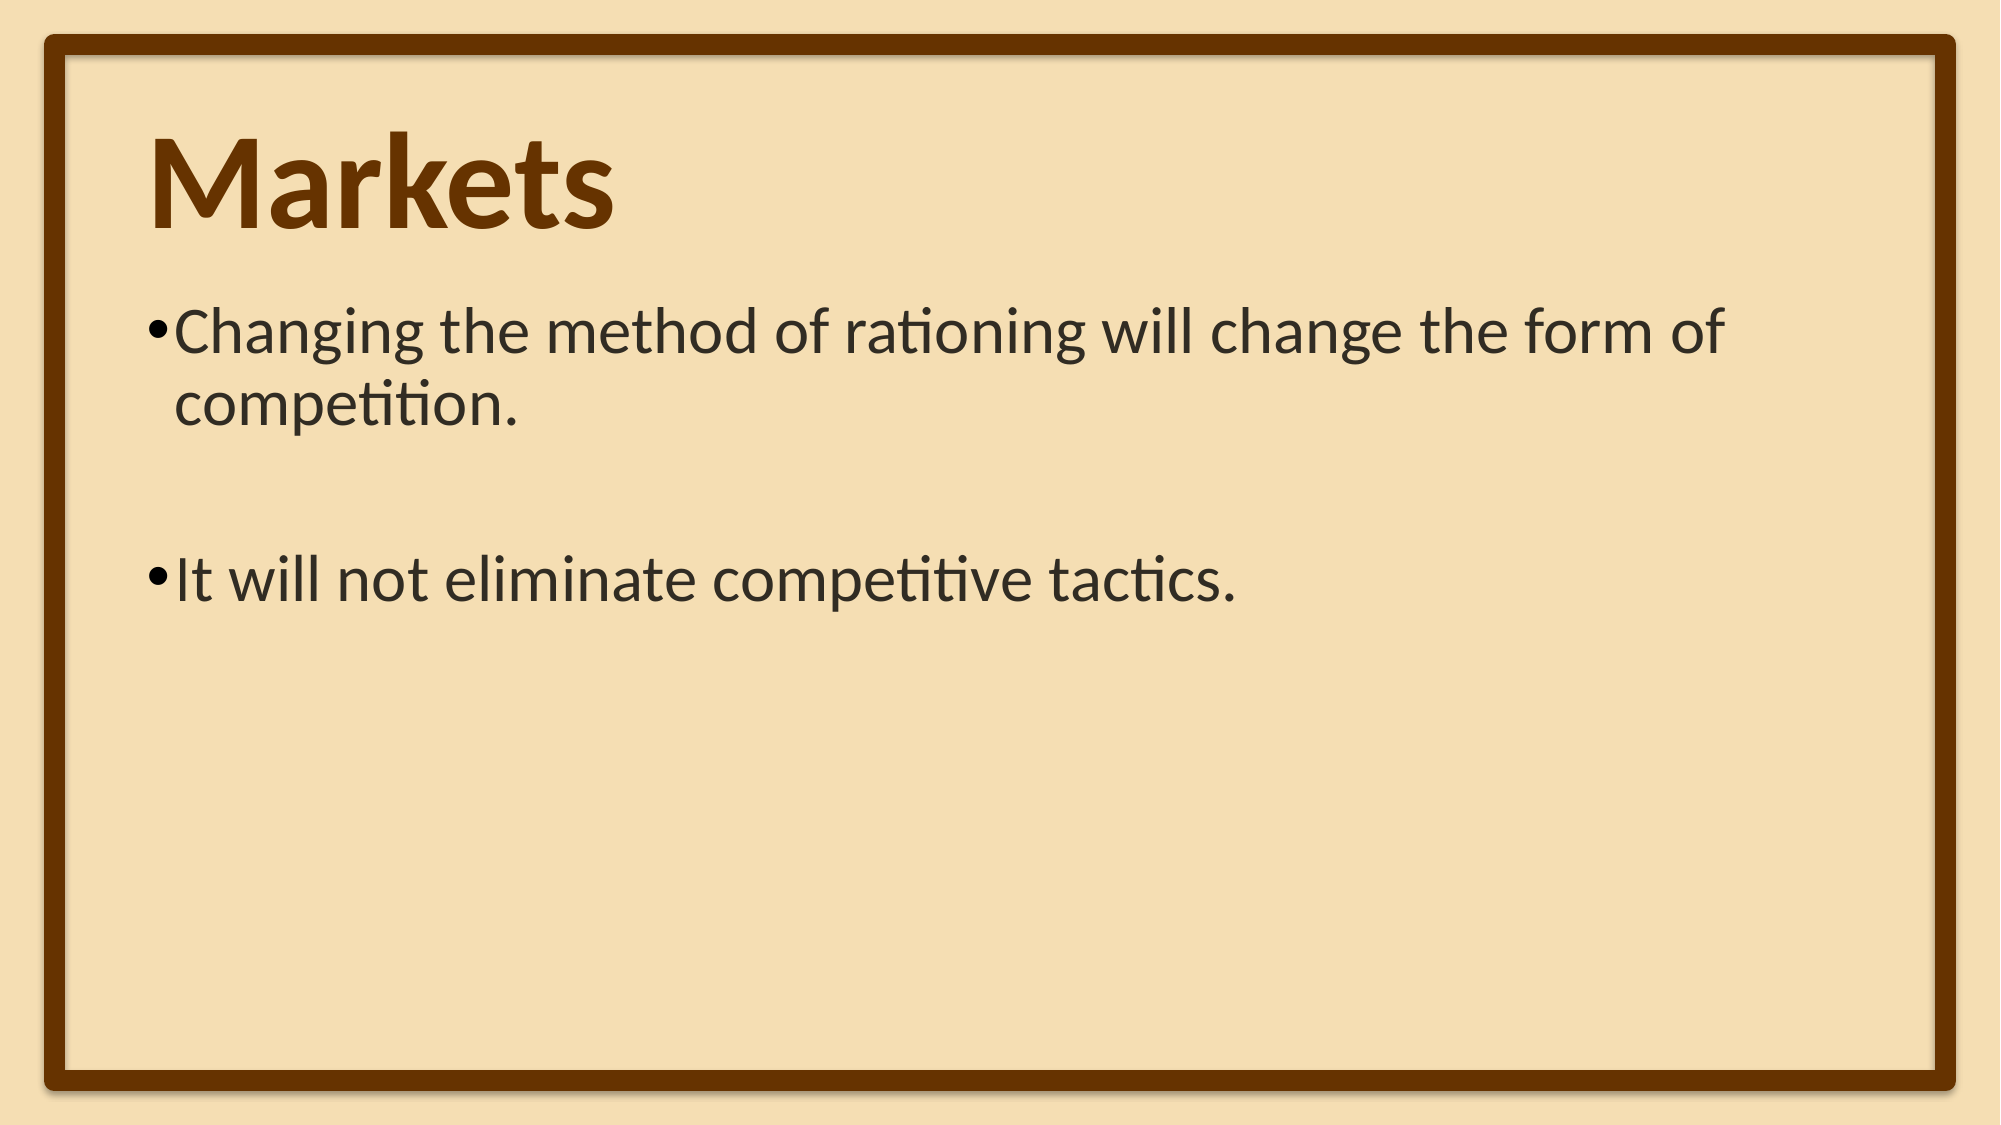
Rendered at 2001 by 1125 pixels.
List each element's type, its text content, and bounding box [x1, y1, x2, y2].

text_box [54, 43, 1946, 1082]
text_box Markets [131, 69, 1863, 264]
text_box Changing the method of rationing will change the form of competition. It will not eliminate competitive tactics. [131, 288, 1863, 1014]
